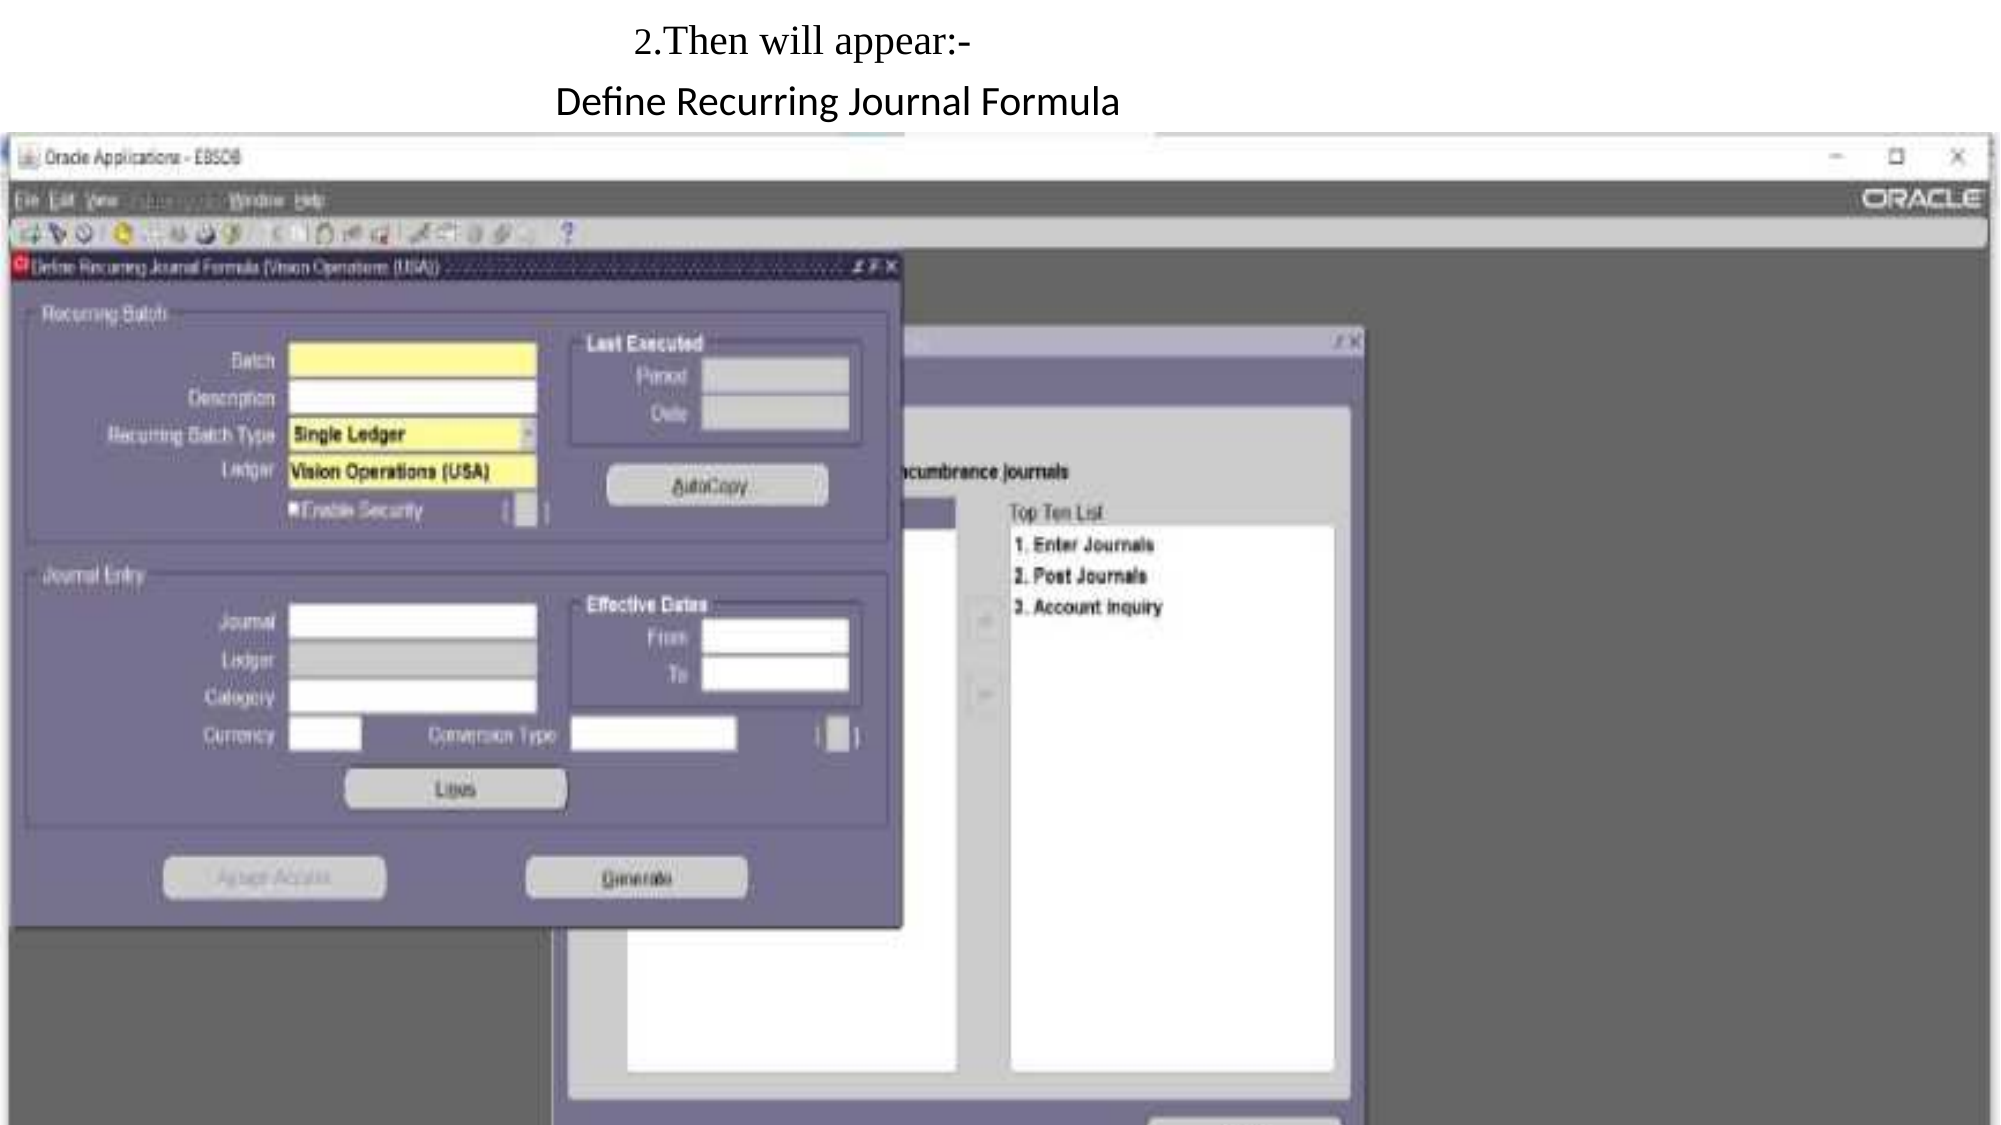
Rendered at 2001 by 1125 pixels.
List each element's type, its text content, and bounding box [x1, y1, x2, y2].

text_box Define Recurring Journal Formula [540, 66, 1391, 130]
picture [0, 131, 2000, 1125]
text_box 2.Then will appear:- [618, 5, 1150, 66]
